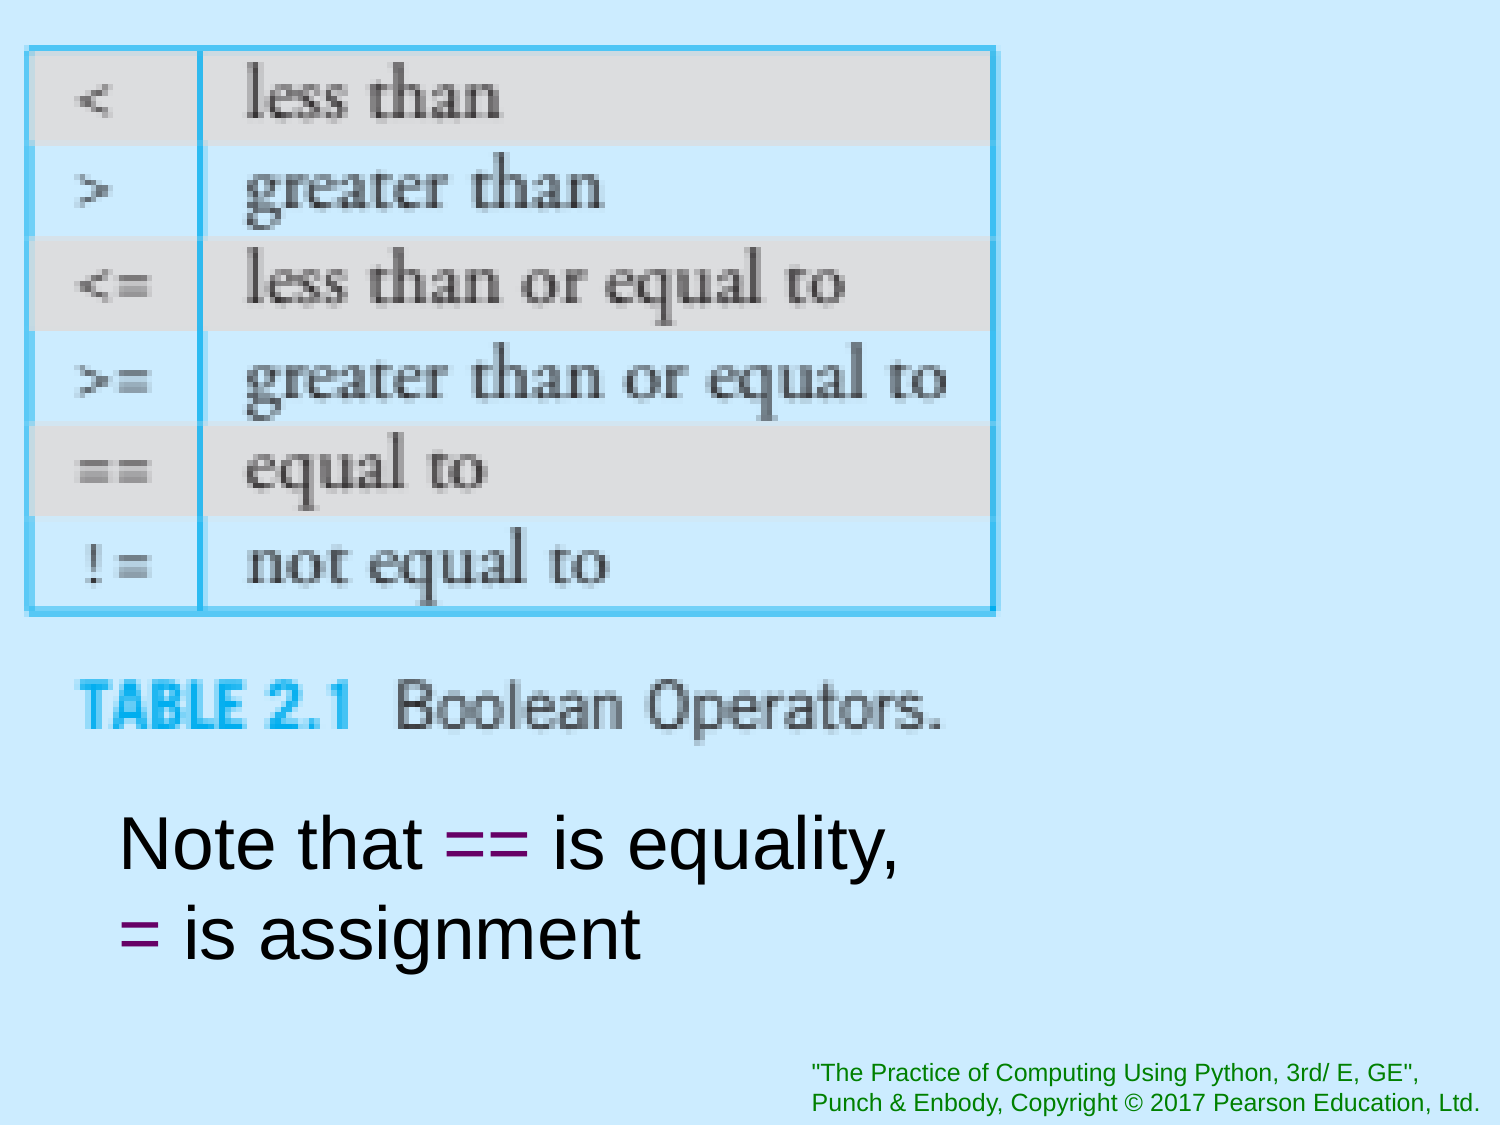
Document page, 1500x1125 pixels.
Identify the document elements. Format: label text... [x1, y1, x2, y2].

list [0, 12, 1061, 758]
text_box Note that == is equality, = is assignment [104, 787, 917, 983]
